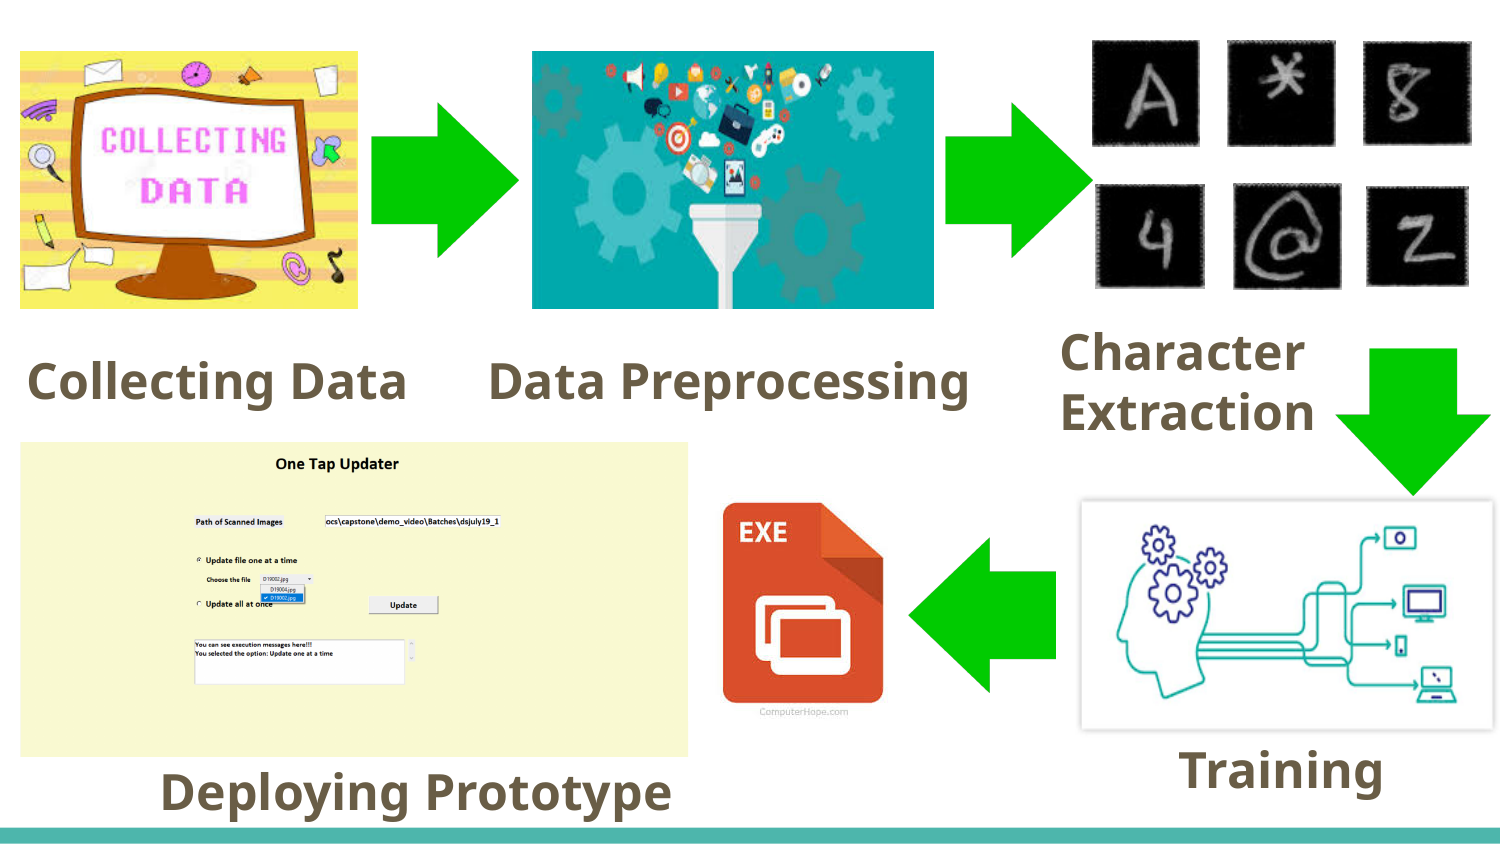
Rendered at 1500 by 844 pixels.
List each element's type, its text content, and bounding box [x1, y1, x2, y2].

text_box Data Preprocessing [472, 334, 1028, 455]
picture [532, 51, 934, 309]
text_box Character Extraction [1044, 305, 1375, 426]
text_box Collecting Data [11, 334, 472, 398]
picture [1227, 40, 1336, 148]
picture [366, 103, 523, 258]
picture [1232, 183, 1342, 290]
picture [20, 51, 358, 309]
picture [1074, 347, 1500, 738]
picture [941, 40, 1205, 290]
picture [1366, 185, 1469, 288]
text_box Training [1163, 745, 1415, 805]
picture [1363, 41, 1472, 147]
text_box Deploying Prototype [144, 745, 745, 838]
picture [20, 442, 1060, 757]
